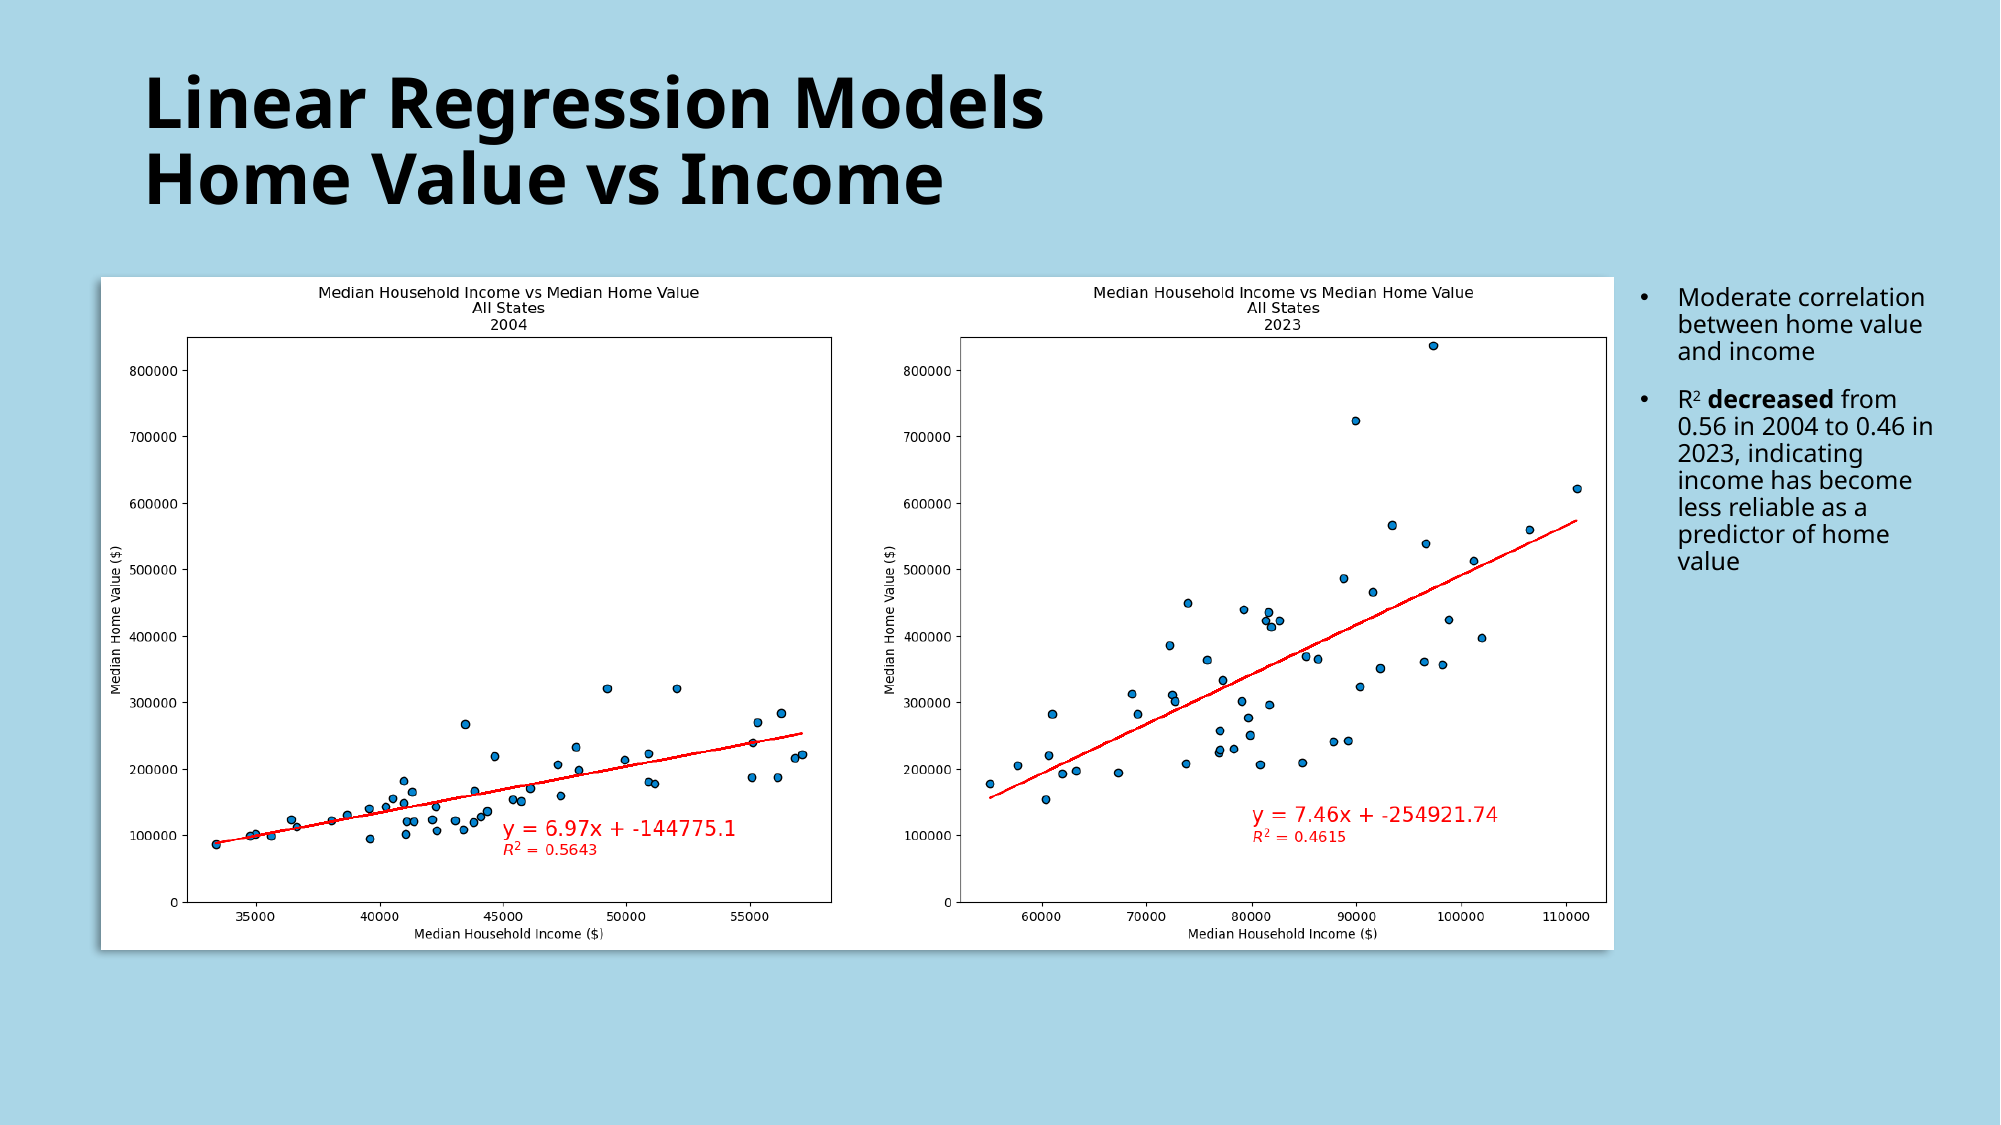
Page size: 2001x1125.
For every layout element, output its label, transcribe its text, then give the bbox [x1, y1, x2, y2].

title Linear Regression Models Home Value vs Income [128, 59, 1840, 229]
picture [101, 277, 1614, 950]
text_box Moderate correlation between home value and income R2 decreased from 0.56 in 2004 to 0.46 in 2023, indicating income has become less reliable as a predictor of home value [1624, 277, 1966, 990]
